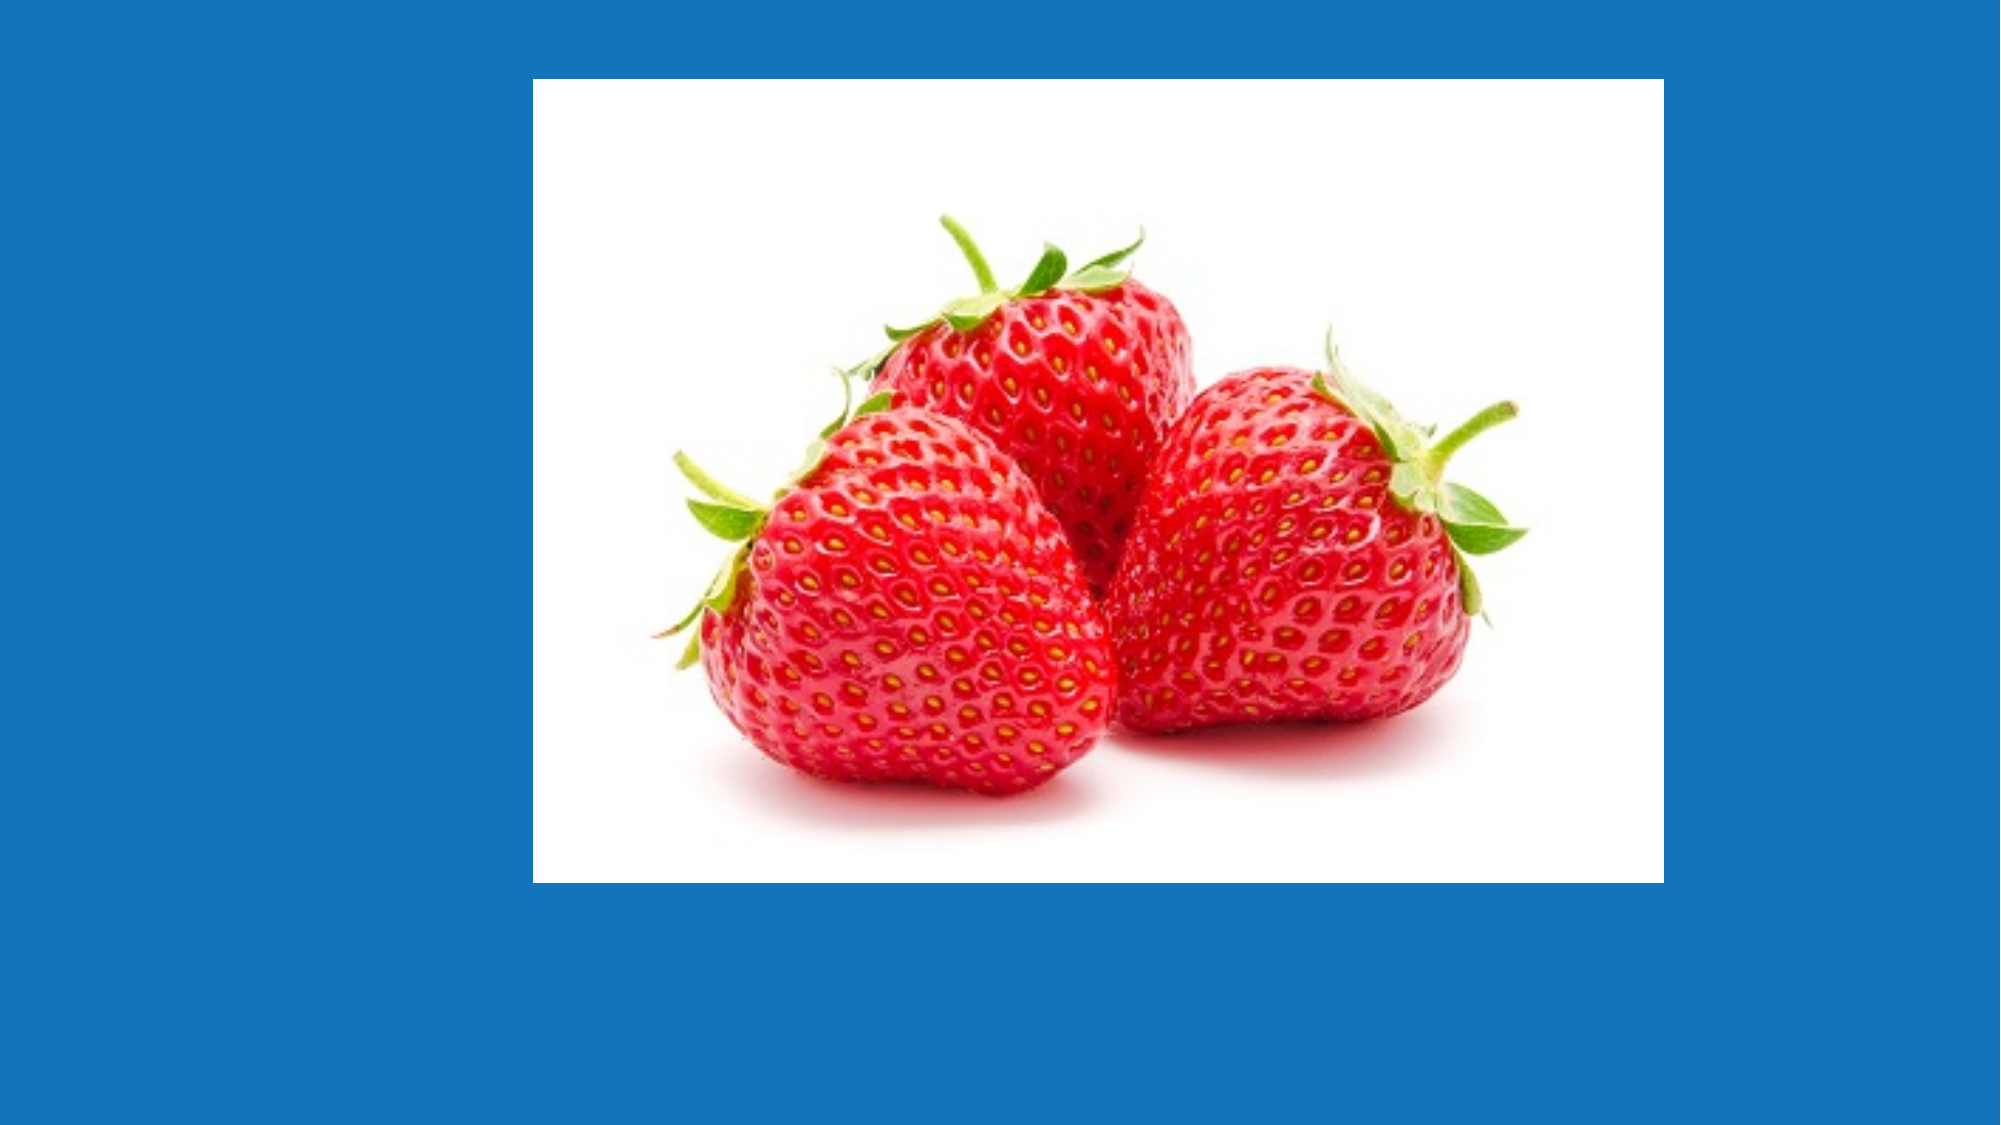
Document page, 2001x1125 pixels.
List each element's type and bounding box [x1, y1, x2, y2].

picture [533, 79, 1664, 883]
